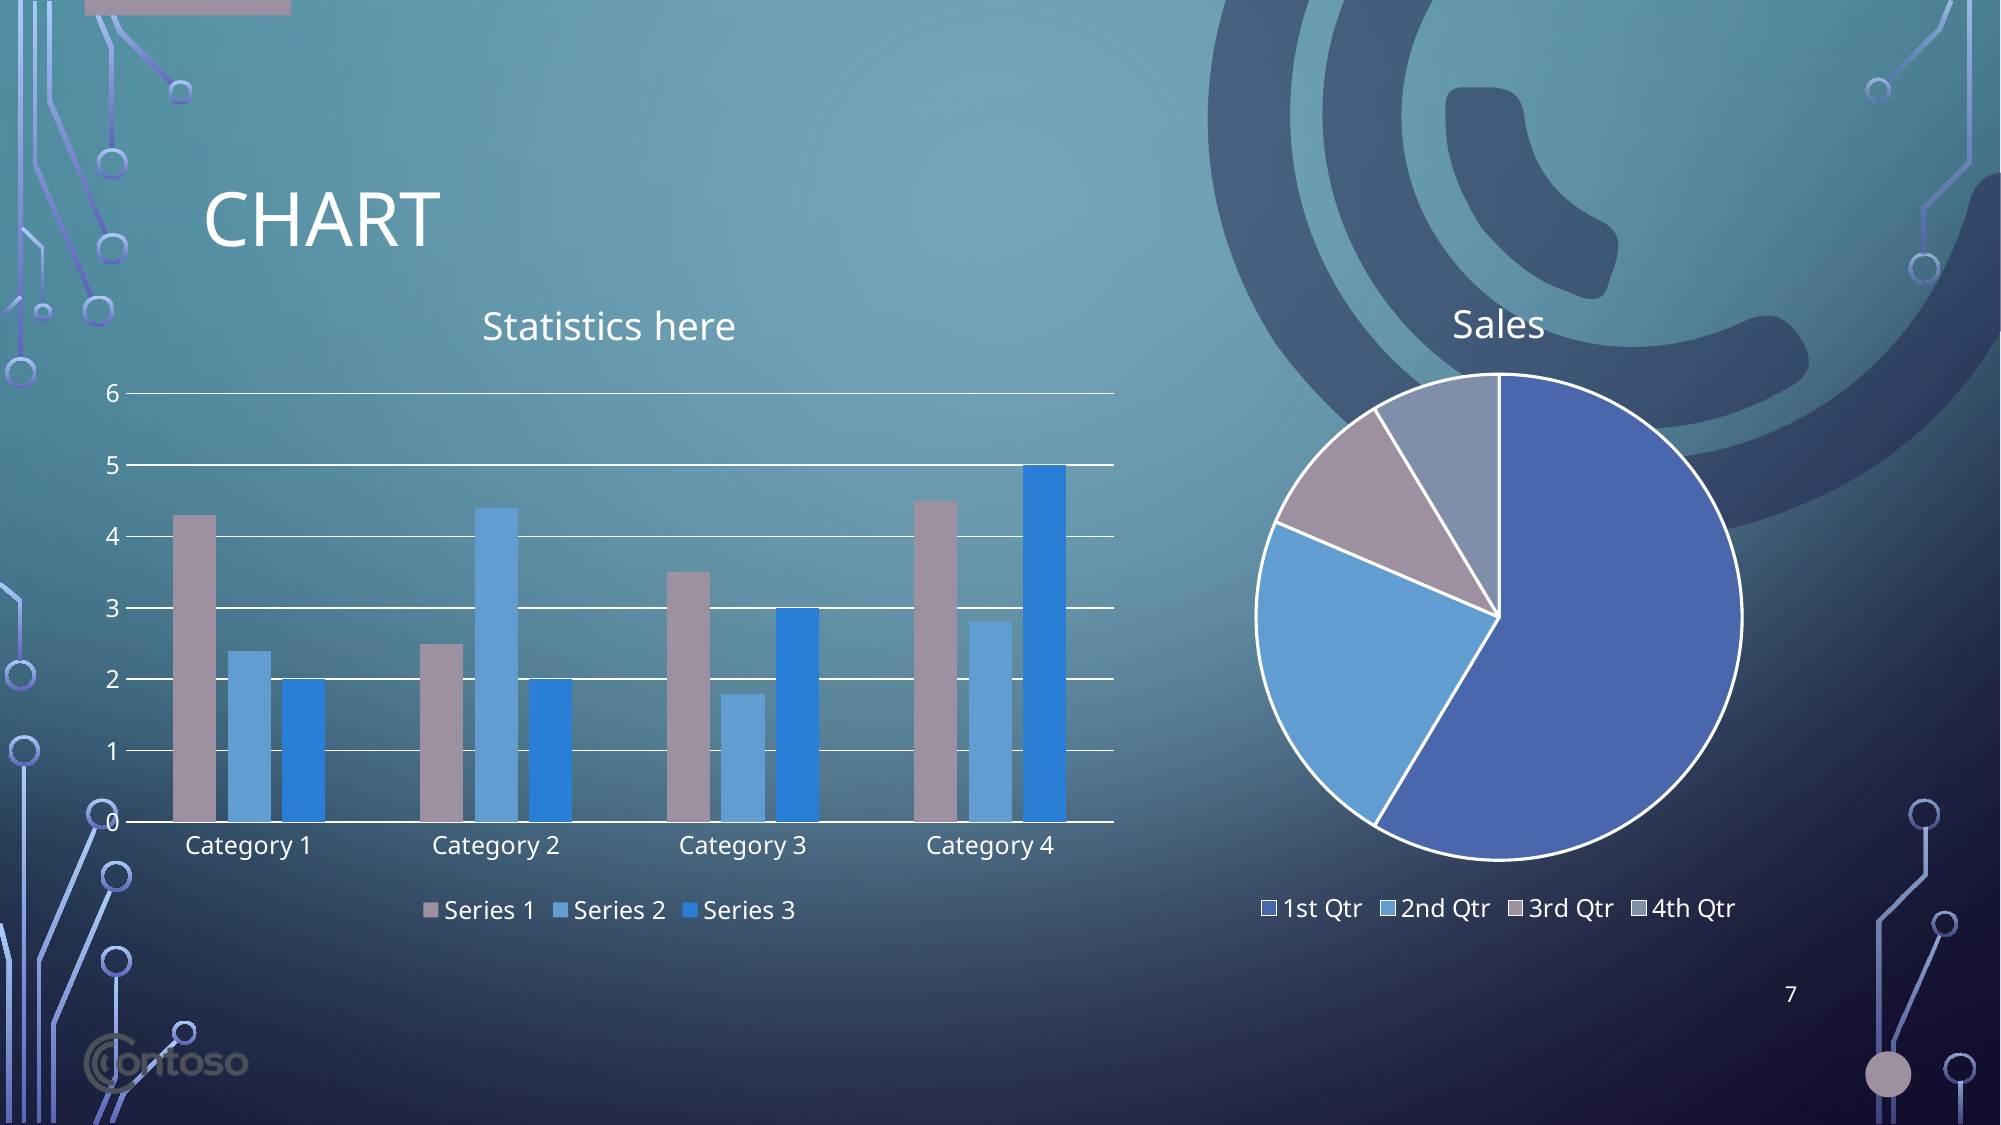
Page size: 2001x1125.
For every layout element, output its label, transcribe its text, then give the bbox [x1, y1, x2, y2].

title Chart [187, 101, 1813, 264]
chart [84, 262, 2000, 934]
slide_number 7 [1685, 965, 1813, 1025]
